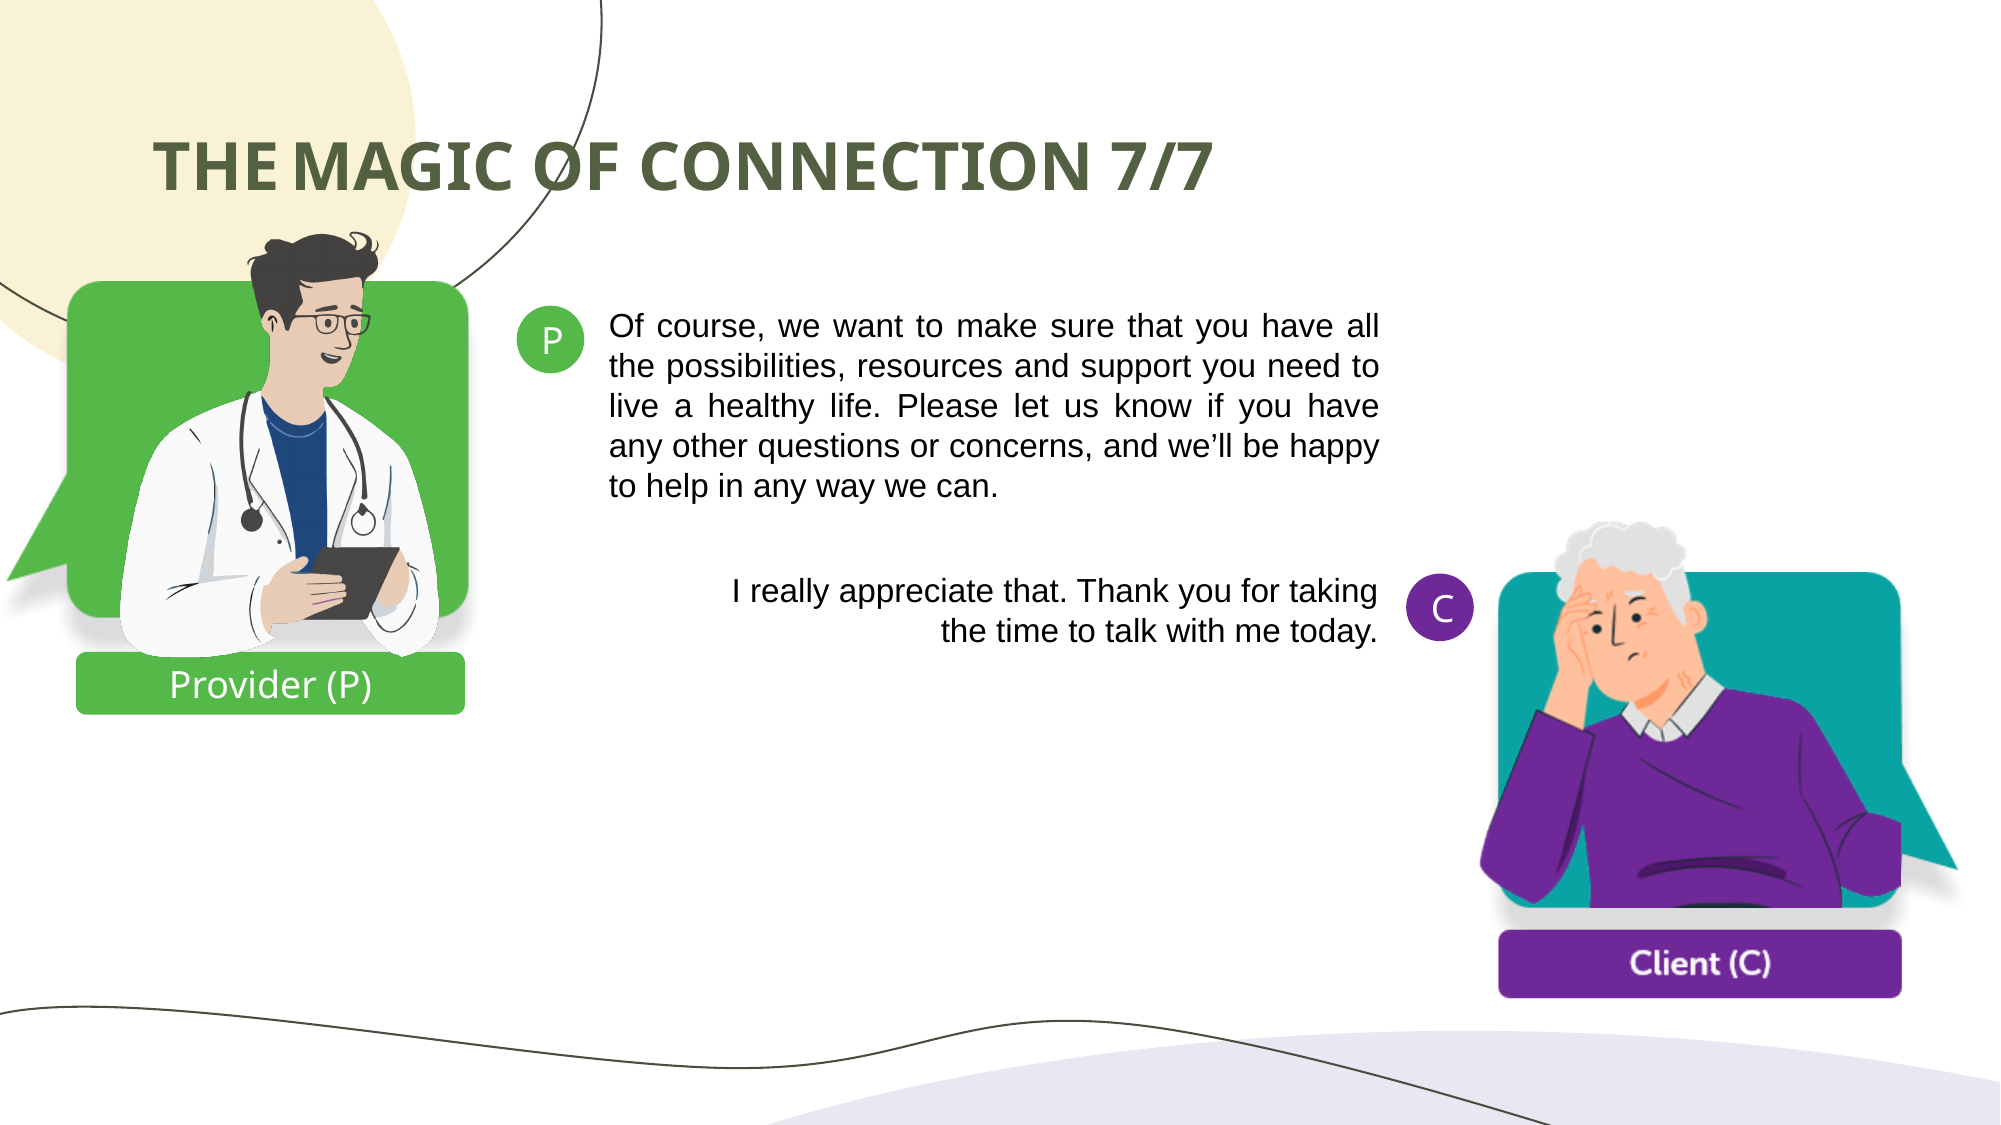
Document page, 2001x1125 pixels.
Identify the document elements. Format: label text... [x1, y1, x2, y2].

picture [1479, 521, 1976, 1005]
text_box I really appreciate that. Thank you for taking the time to talk with me today. [710, 561, 1394, 657]
text_box Provider (P) [74, 669, 466, 716]
picture [0, 182, 491, 669]
text_box C [1405, 572, 1475, 643]
title THE MAGIC OF CONNECTION 7/7 [137, 59, 1863, 278]
text_box P [515, 304, 586, 375]
text_box Of course, we want to make sure that you have all the possibilities, resources and support you need to live a healthy life. Please let us know if you have any other questions or concerns, and we’ll be happy to help in any way we can. [594, 296, 1558, 512]
